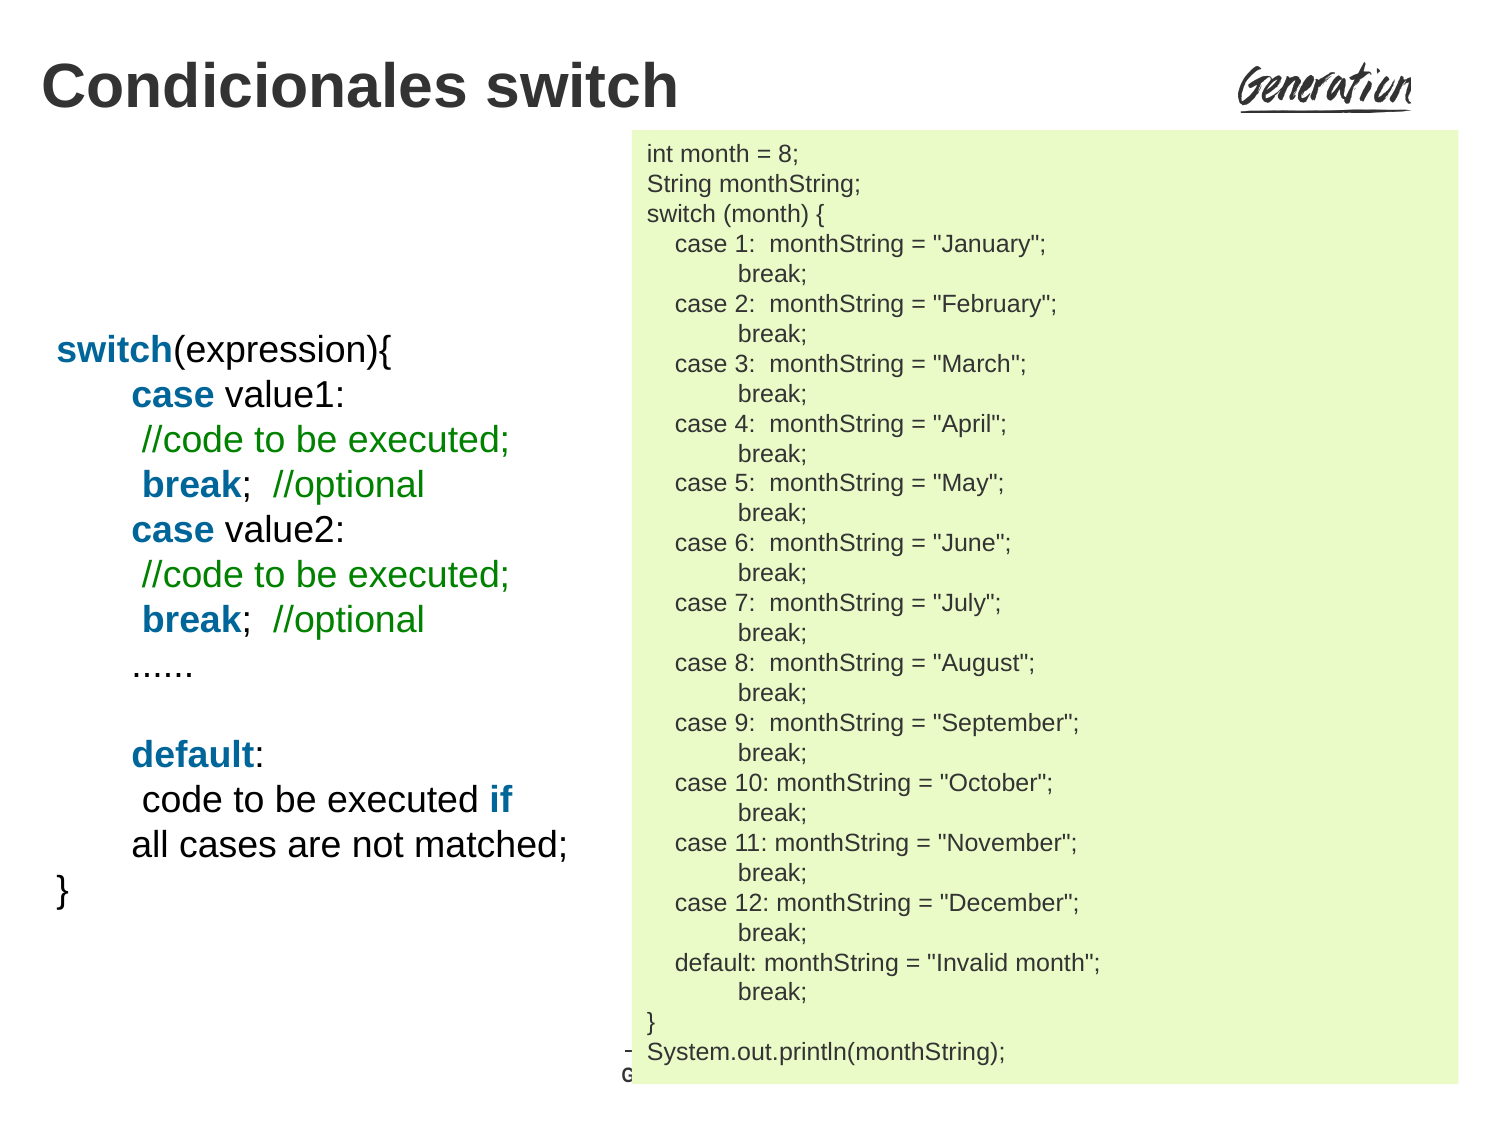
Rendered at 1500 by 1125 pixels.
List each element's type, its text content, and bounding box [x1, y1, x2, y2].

picture [1354, 62, 1411, 113]
text_box int month = 8; String monthString; switch (month) { case 1: monthString = "January"; break; case 2: monthString = "February"; break; case 3: monthString = "March"; break; case 4: monthString = "April"; break; case 5: monthString = "May"; break; case 6: monthString = "June"; break; case 7: monthString = "July"; break; case 8: monthString = "August"; break; case 9: monthString = "September"; break; case 10: monthString = "October"; break; case 11: monthString = "November"; break; case 12: monthString = "December"; break; default: monthString = "Invalid month"; break; } System.out.println(monthString); [631, 130, 1459, 1085]
title Condicionales switch [41, 37, 1354, 129]
text_box switch(expression){ case value1: //code to be executed; break; //optional case value2: //code to be executed; break; //optional ...... default: code to be executed if all cases are not matched; } [41, 317, 632, 858]
